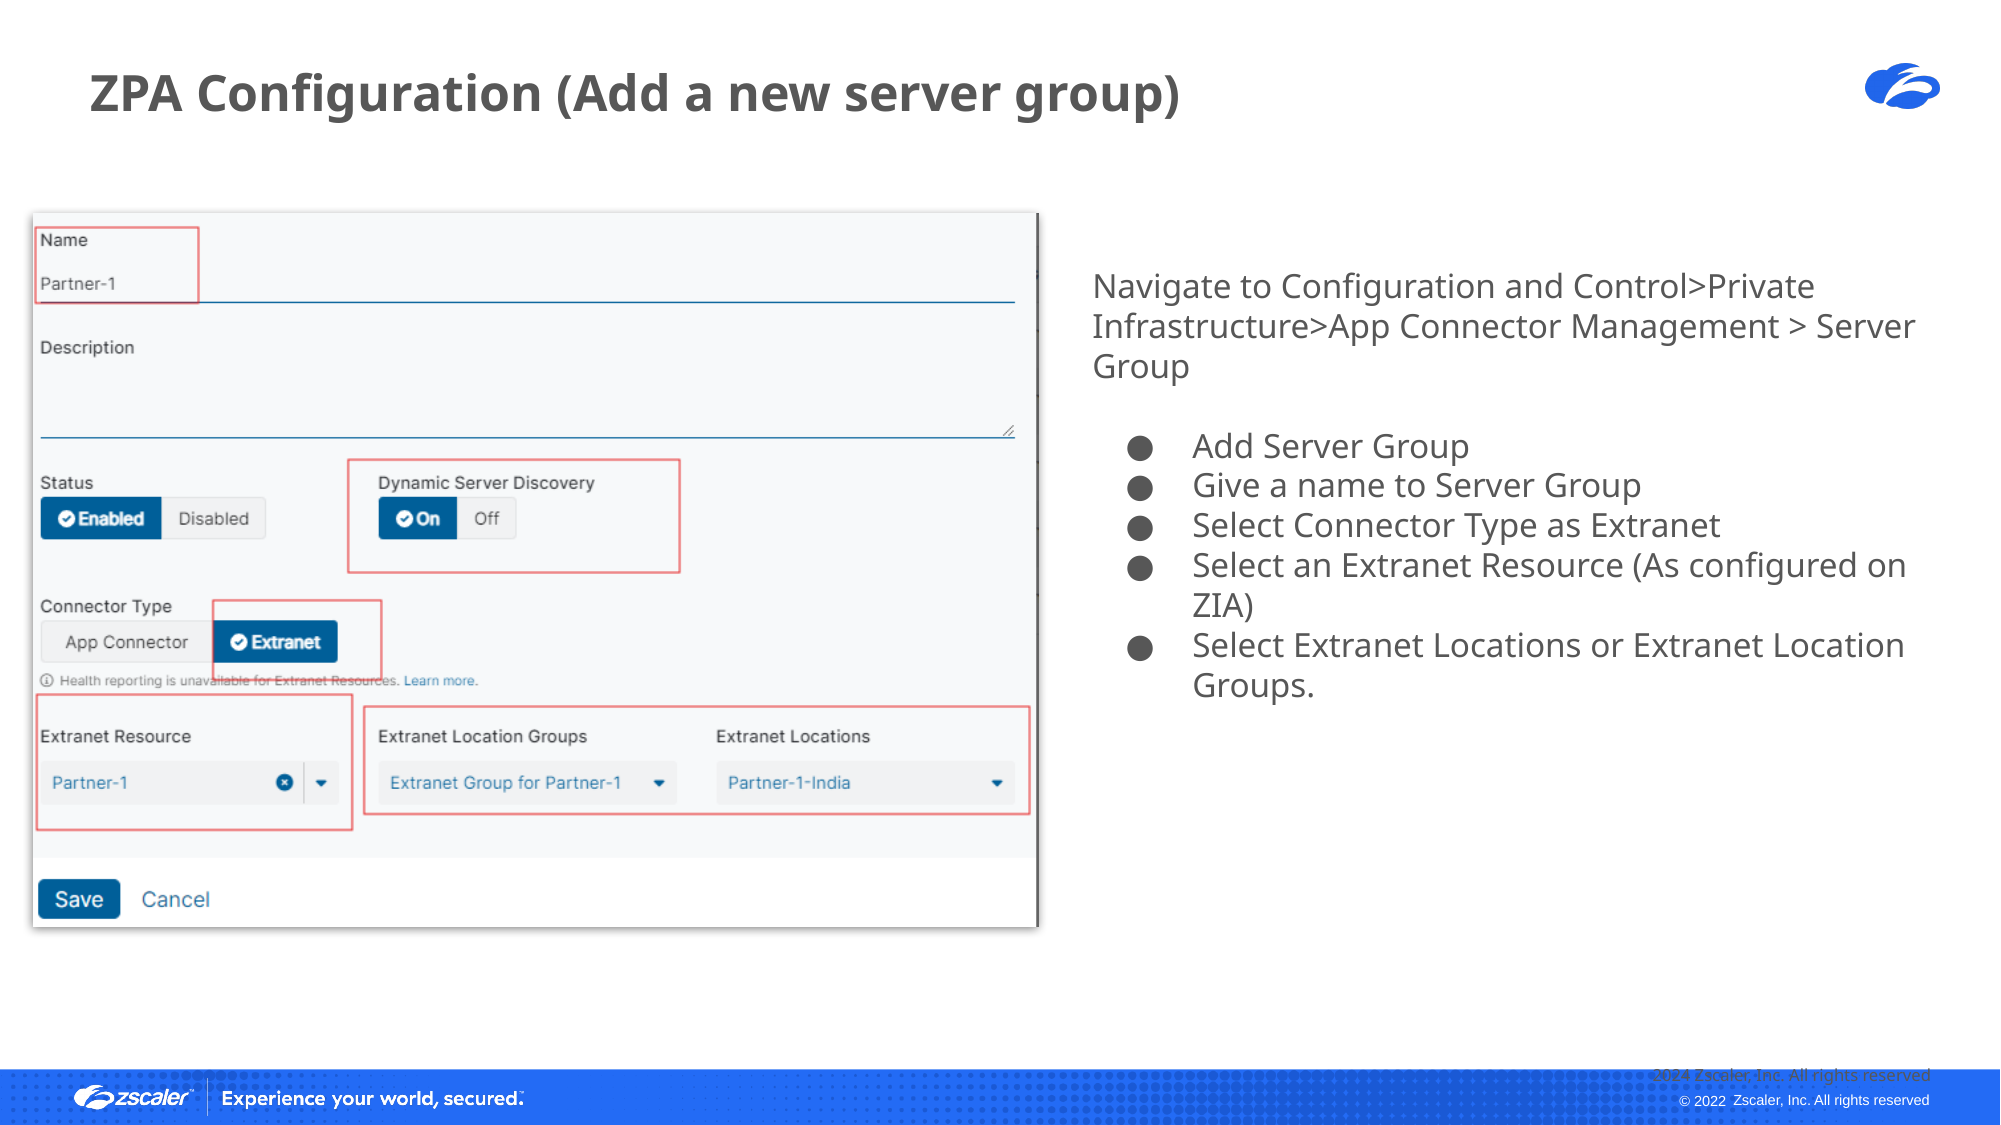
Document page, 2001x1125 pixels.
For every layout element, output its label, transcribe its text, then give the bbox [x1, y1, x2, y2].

picture [1865, 63, 1940, 109]
picture [0, 1069, 2000, 1125]
picture [32, 213, 1040, 927]
text_box Navigate to Configuration and Control>Private Infrastructure>App Connector Management > Server Group Add Server Group Give a name to Server Group Select Connector Type as Extranet Select an Extranet Resource (As configured on ZIA) Select Extranet Locations or Extranet Location Groups. [1072, 245, 1969, 1100]
text_box ZPA Configuration (Add a new server group) [70, 41, 1750, 181]
